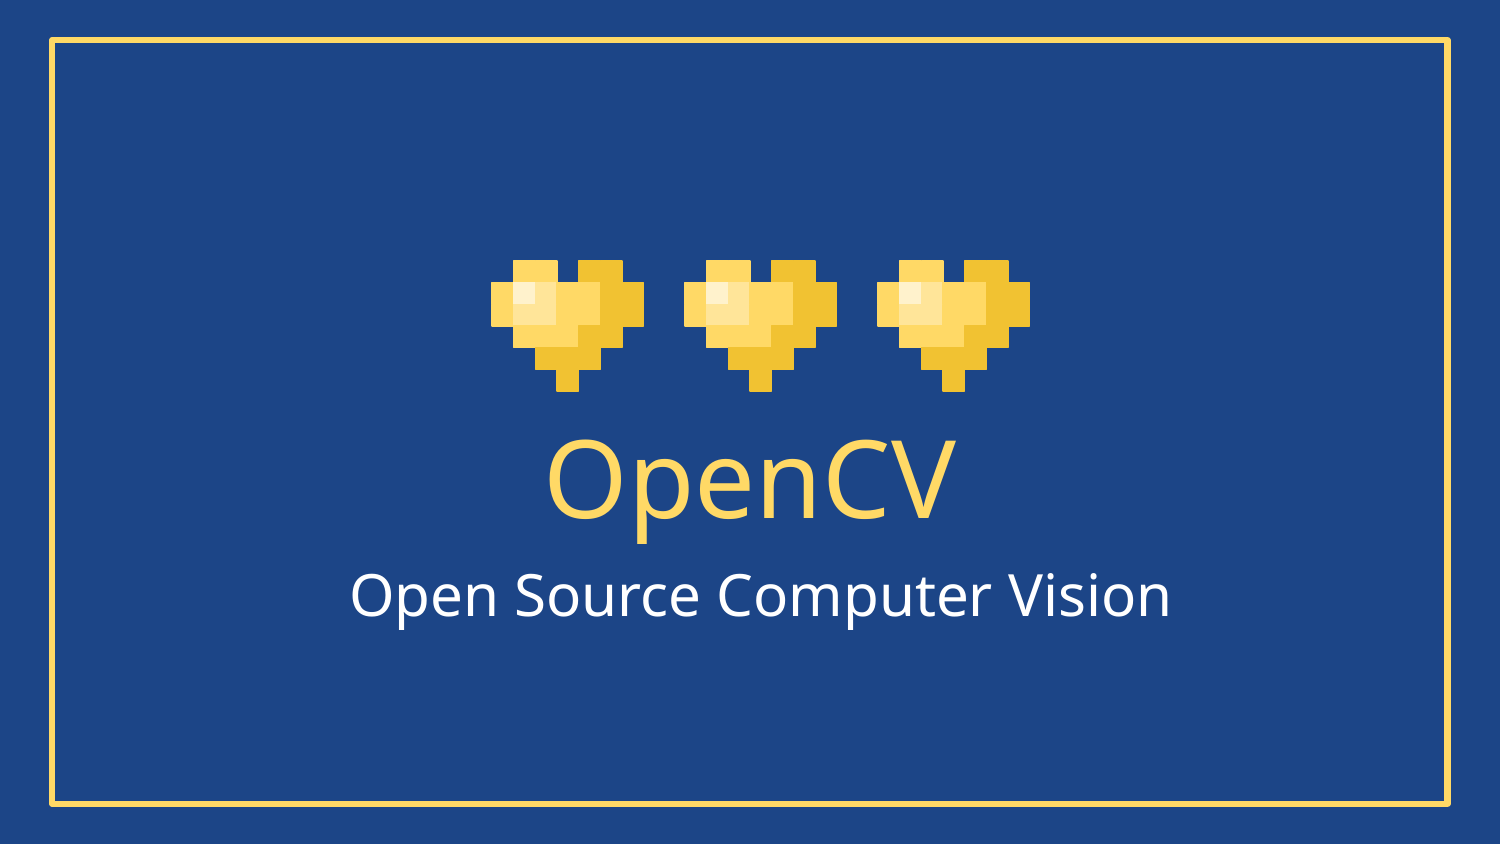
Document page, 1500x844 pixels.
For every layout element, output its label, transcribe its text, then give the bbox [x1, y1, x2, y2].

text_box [877, 260, 1030, 392]
title OpenCV [217, 257, 1283, 558]
subtitle Open Source Computer Vision [298, 543, 1224, 674]
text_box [684, 260, 837, 392]
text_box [491, 260, 644, 392]
